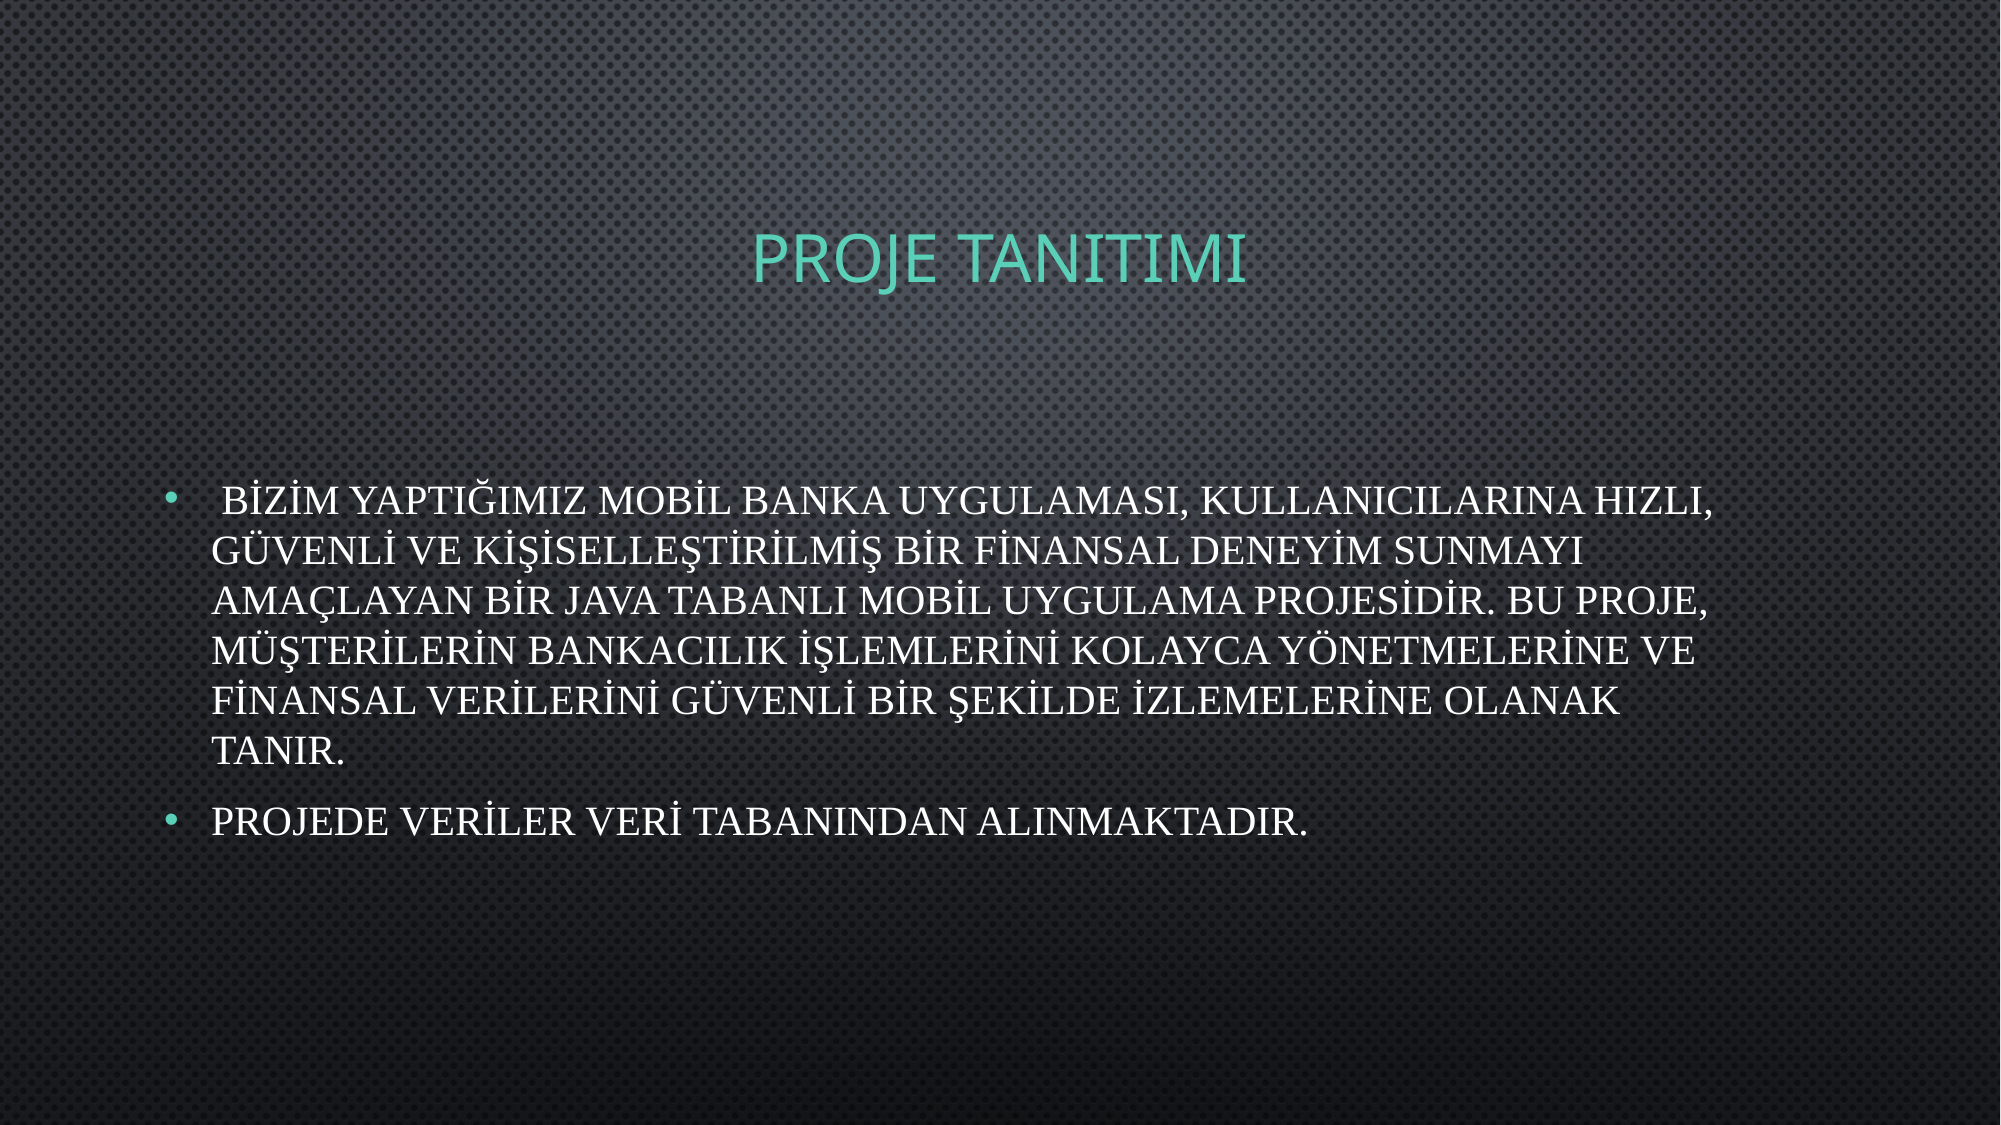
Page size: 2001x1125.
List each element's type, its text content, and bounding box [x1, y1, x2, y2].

list Bizim yaptığımız Mobil Banka Uygulaması, kullanıcılarına hızlı, güvenli ve kişiselleştirilmiş bir finansal deneyim sunmayı amaçlayan bir Java tabanlı mobil uygulama projesidir. Bu proje, müşterilerin bankacılık işlemlerini kolayca yönetmelerine ve finansal verilerini güvenli bir şekilde izlemelerine olanak tanır. Projede veriler veri tabanından alınmaktadır. [149, 401, 1775, 915]
title PROJE TANITIMI [187, 99, 1813, 413]
